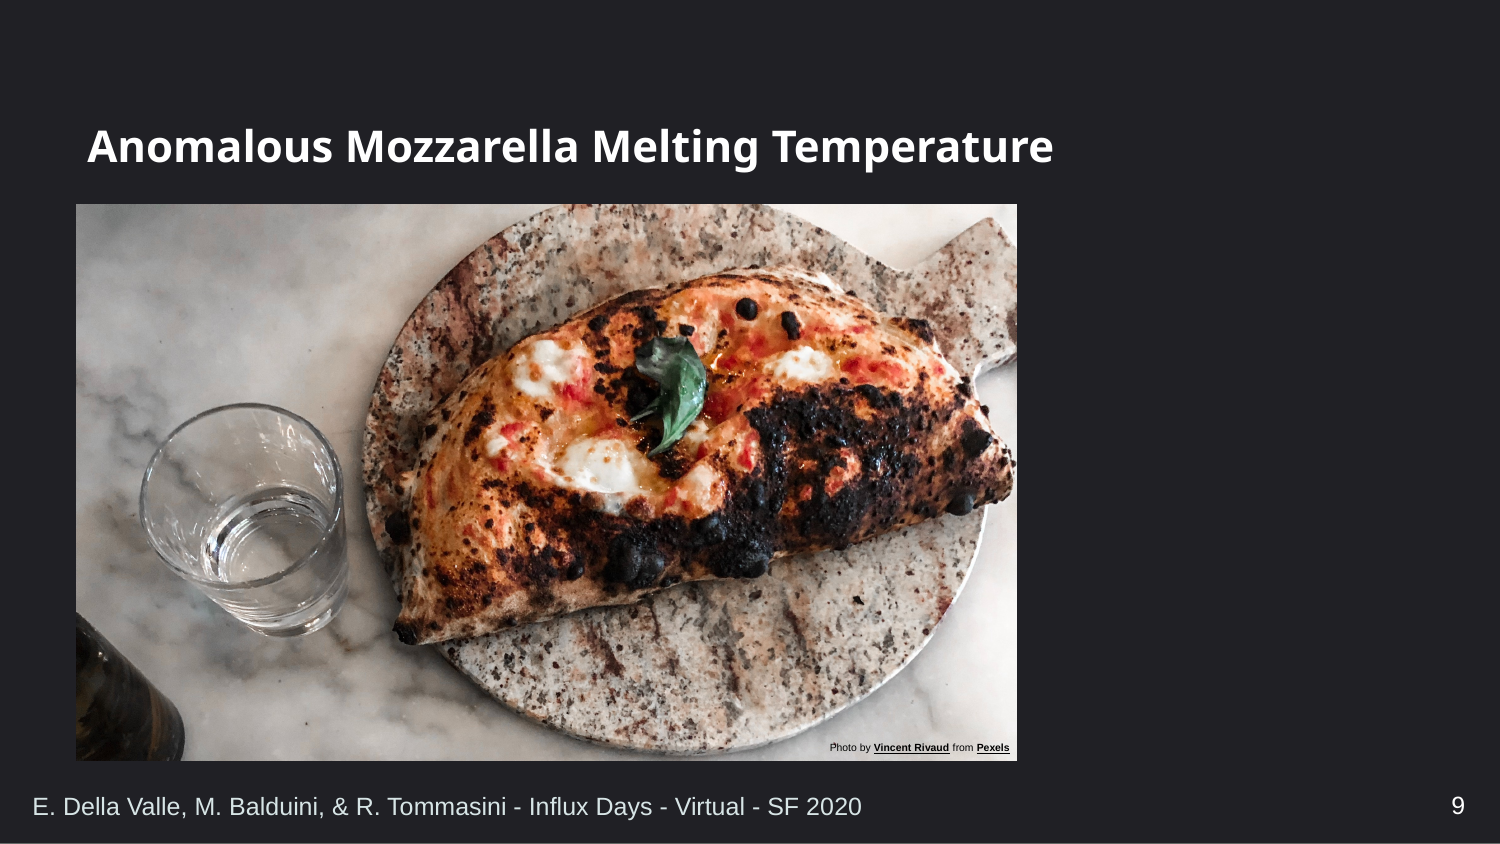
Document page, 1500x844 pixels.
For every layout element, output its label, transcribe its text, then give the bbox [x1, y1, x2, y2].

title Anomalous Mozzarella Melting Temperature [76, 99, 1423, 196]
footer E. Della Valle, M. Balduini, & R. Tommasini - Influx Days - Virtual - SF 2020 [17, 783, 1135, 828]
picture [75, 203, 1025, 761]
slide_number 9 [1142, 782, 1481, 828]
